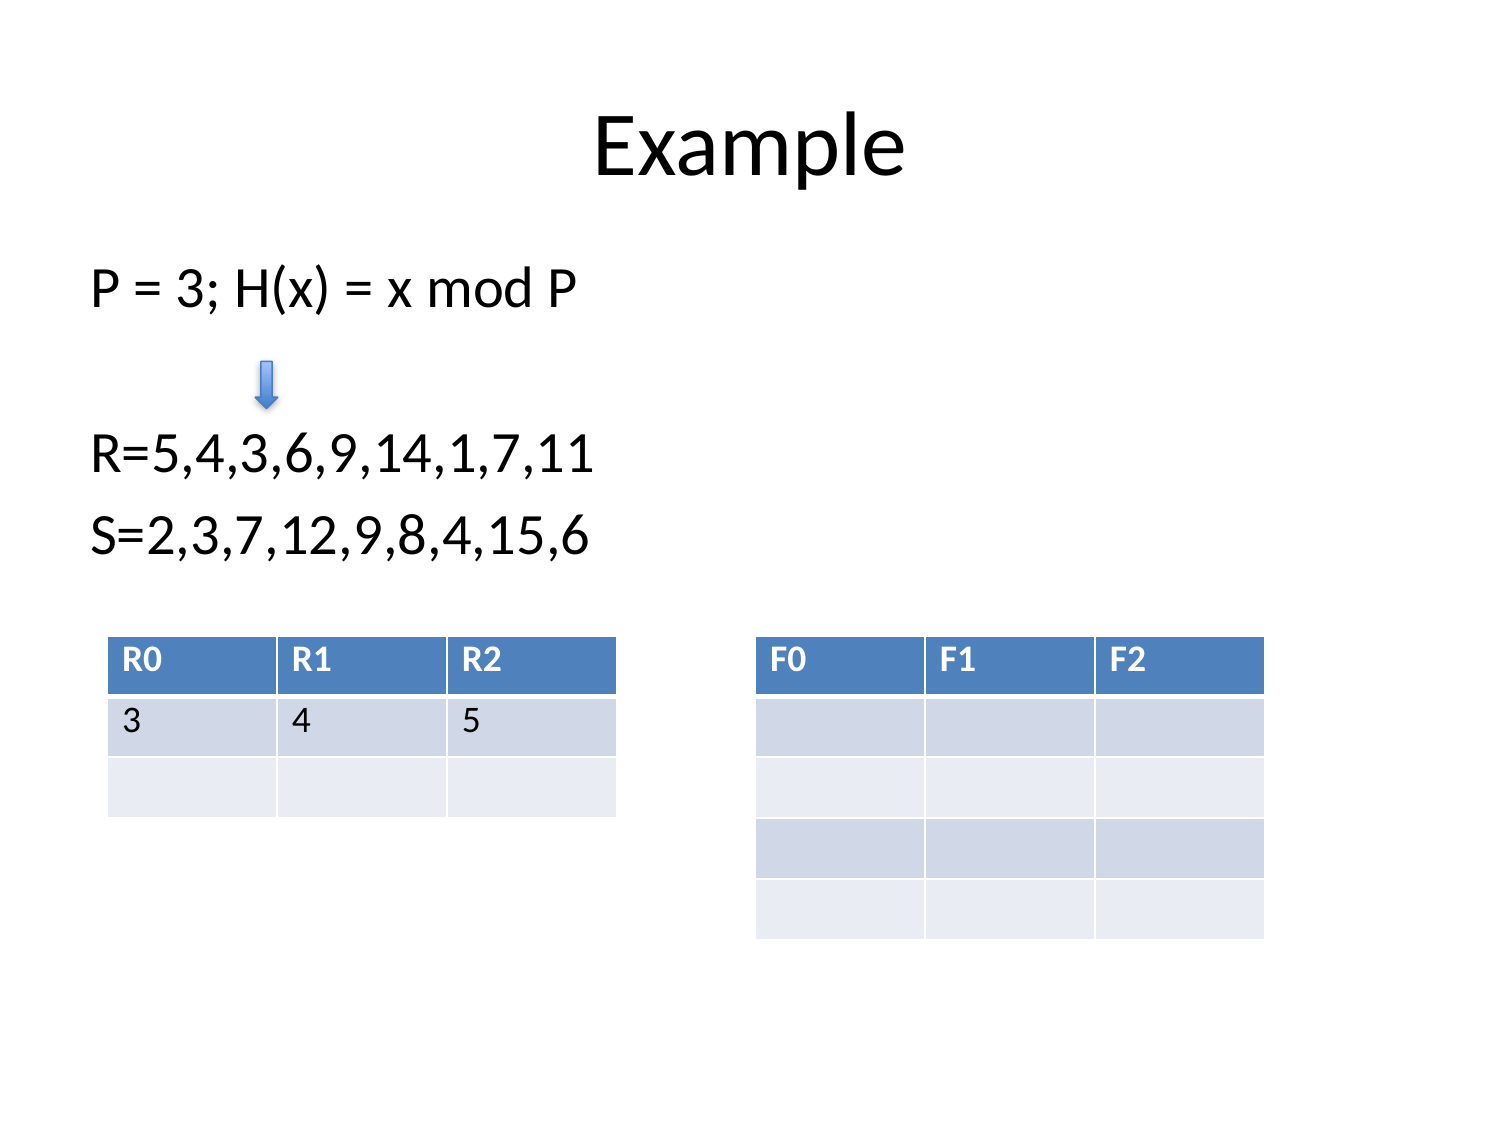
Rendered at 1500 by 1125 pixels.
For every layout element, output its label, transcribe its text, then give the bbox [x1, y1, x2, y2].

table_cell [278, 758, 446, 817]
table_cell 3 [108, 699, 276, 756]
table_cell [1096, 819, 1264, 878]
table_header R0 [108, 637, 276, 694]
table_cell [756, 758, 924, 817]
table_cell [1096, 880, 1264, 939]
list P = 3; H(x) = x mod P R=5,4,3,6,9,14,1,7,11 S=2,3,7,12,9,8,4,15,6 [75, 241, 1425, 574]
table_cell [756, 699, 924, 756]
table_cell [926, 819, 1094, 878]
table_header F2 [1096, 637, 1264, 694]
table_cell 4 [278, 699, 446, 756]
table_cell [756, 880, 924, 939]
table_cell [926, 758, 1094, 817]
table_cell [1096, 699, 1264, 756]
table_header R2 [448, 637, 616, 694]
table_cell [926, 880, 1094, 939]
table_header F0 [756, 637, 924, 694]
table_cell [1096, 758, 1264, 817]
table_cell [926, 699, 1094, 756]
table_cell [756, 819, 924, 878]
text_box [254, 360, 279, 410]
title Example [75, 45, 1425, 233]
table_header F1 [926, 637, 1094, 694]
table_cell 5 [448, 699, 616, 756]
table_header R1 [278, 637, 446, 694]
table_cell [448, 758, 616, 817]
table_cell [108, 758, 276, 817]
